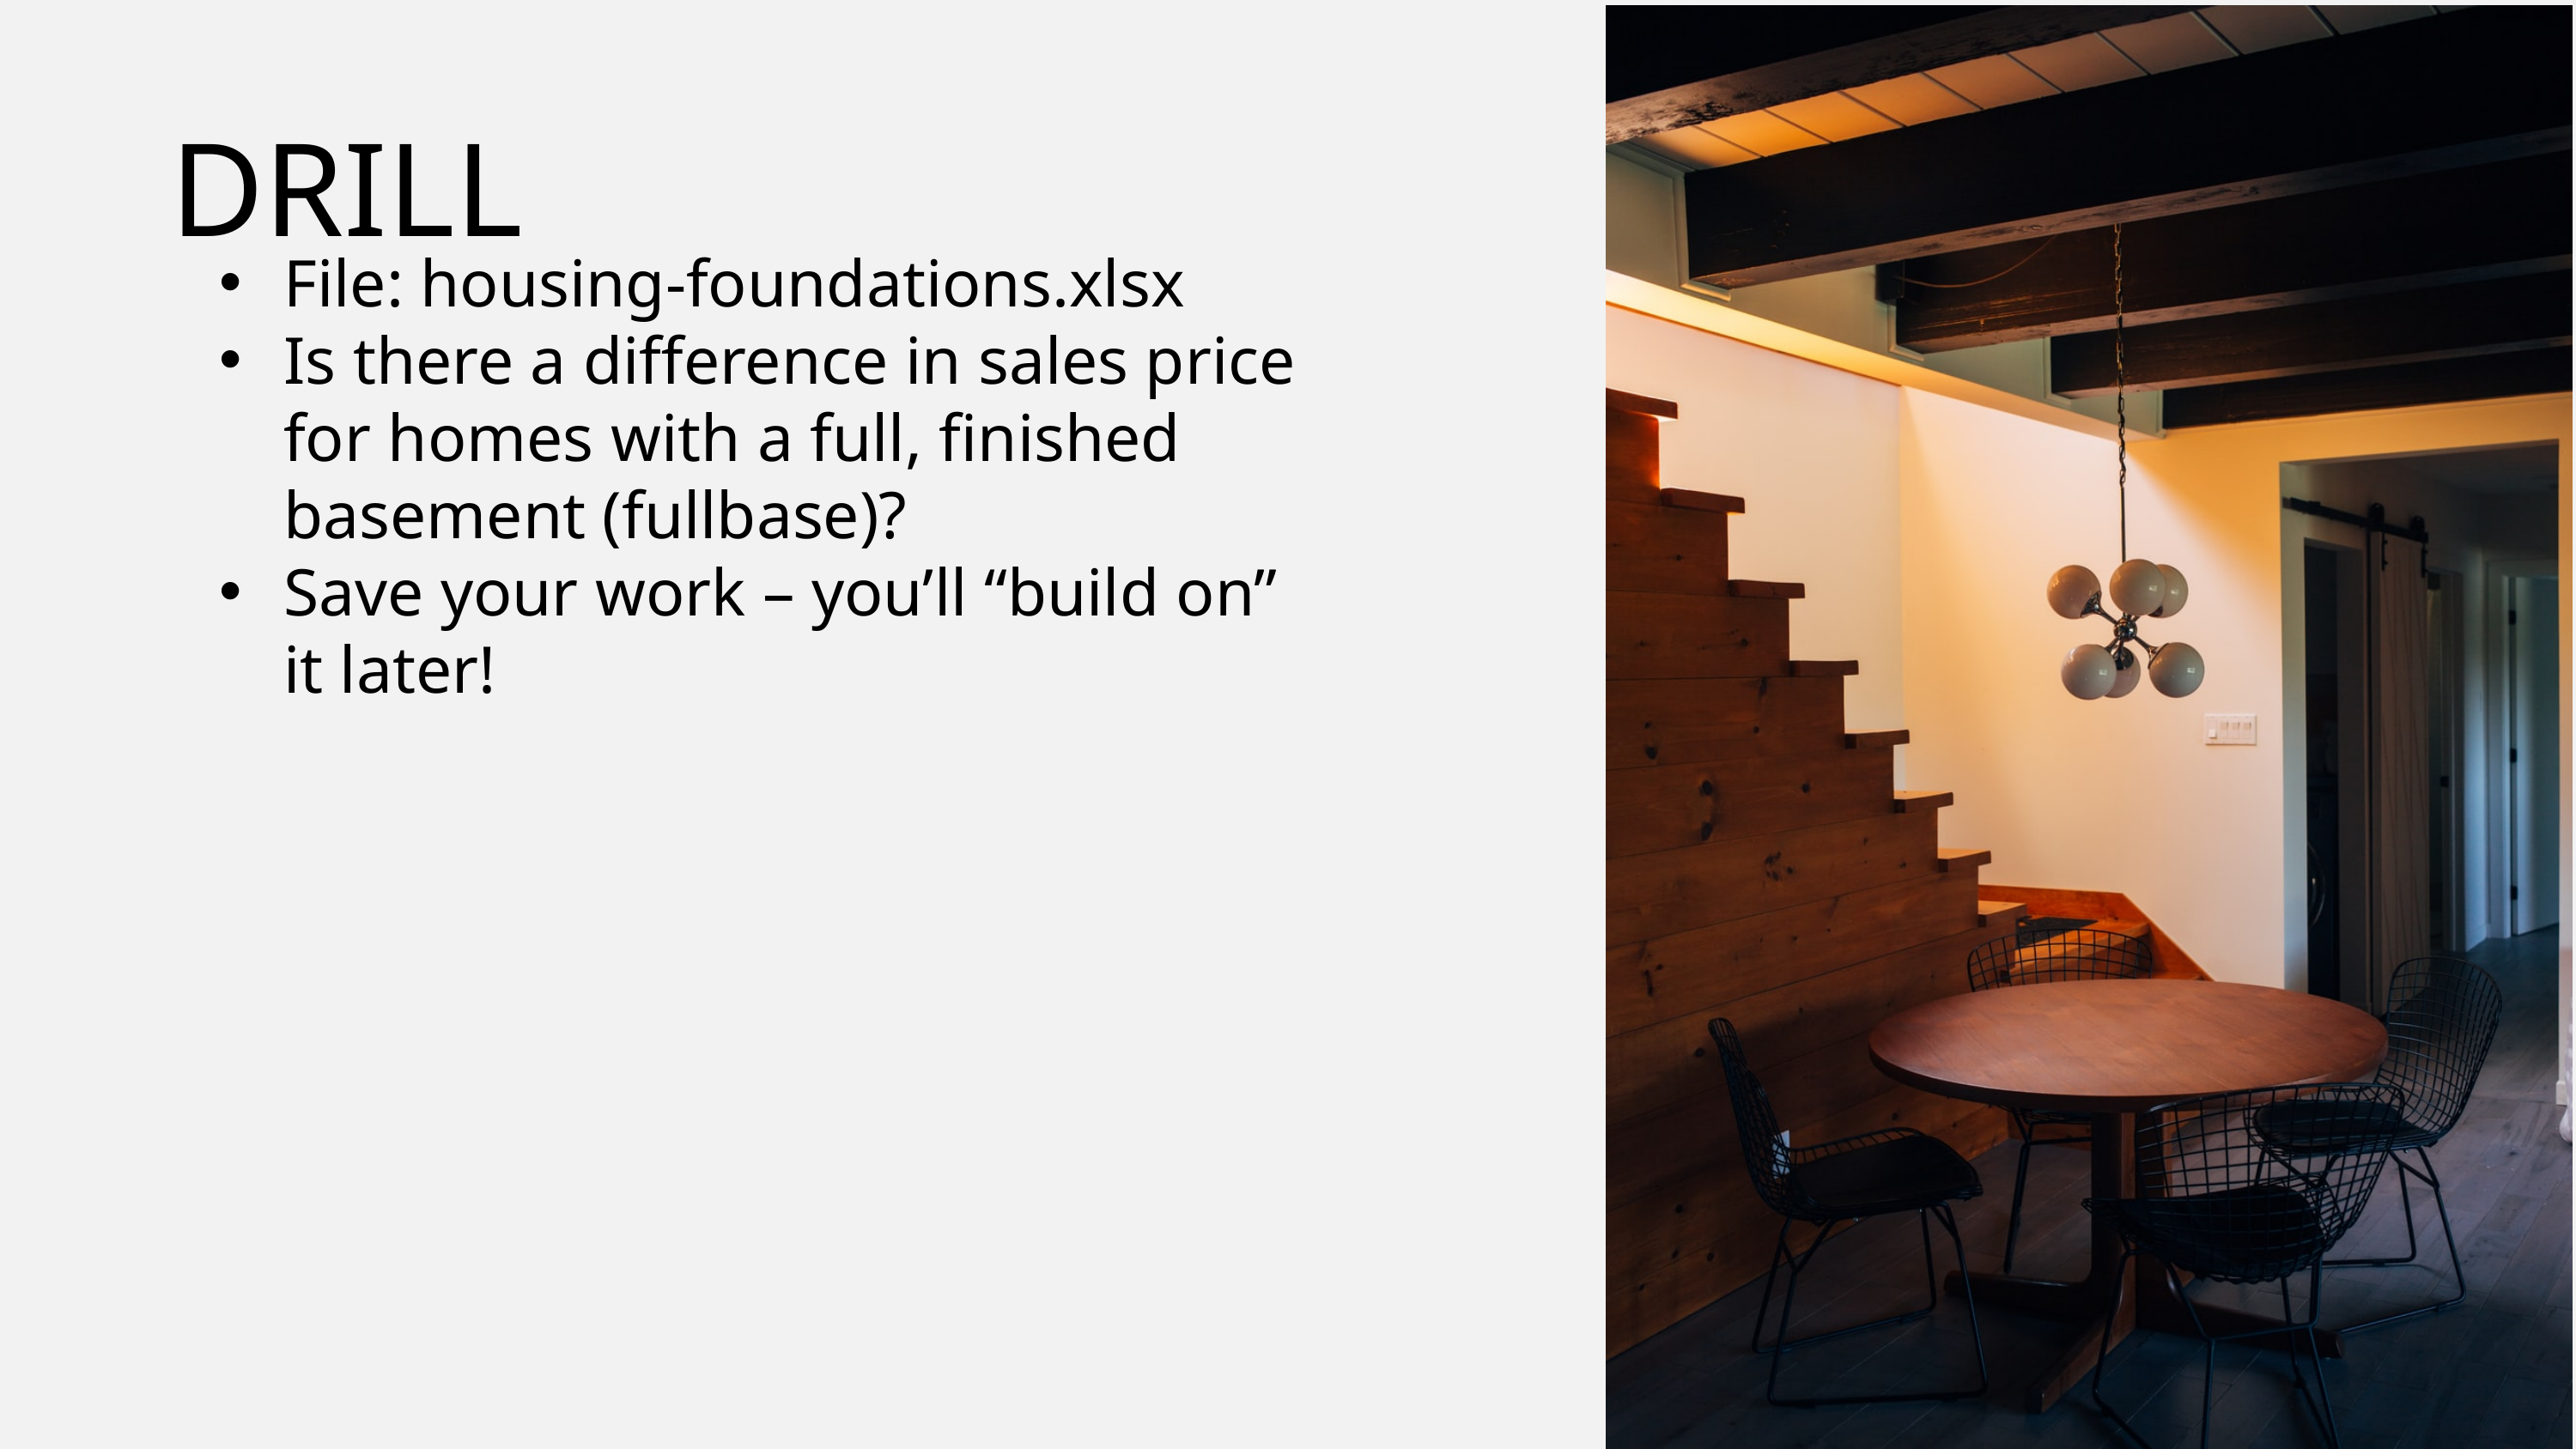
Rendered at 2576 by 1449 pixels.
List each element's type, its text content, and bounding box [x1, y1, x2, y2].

text_box File: housing-foundations.xlsx Is there a difference in sales price for homes with a full, finished basement (fullbase)? Save your work – you’ll “build on” it later! [170, 242, 1331, 706]
text_box DRILL [170, 82, 622, 242]
picture [1606, 0, 2576, 1449]
